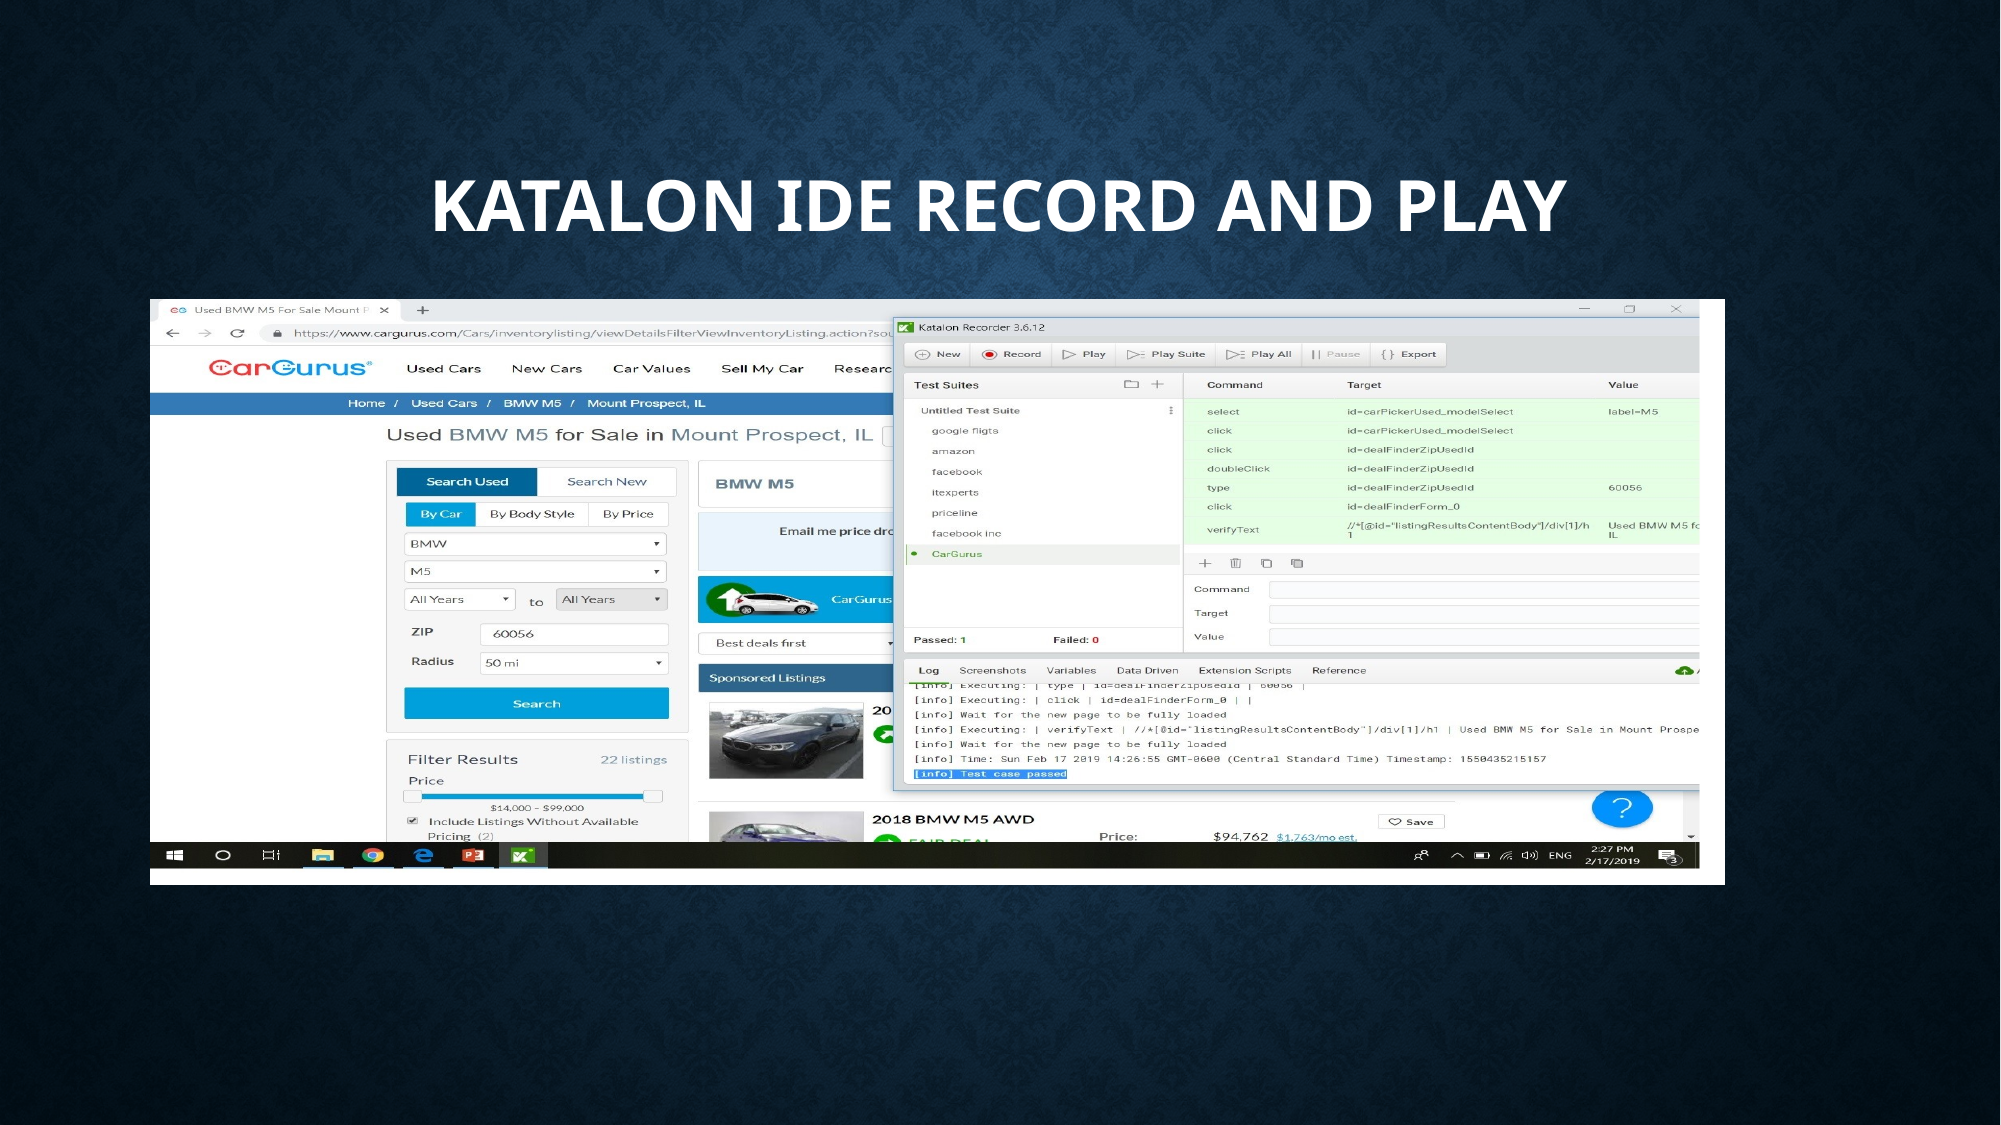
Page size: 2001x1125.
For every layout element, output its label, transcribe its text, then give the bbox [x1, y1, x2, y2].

title KATALON IDE RECORD AND PLAY [149, 99, 1849, 318]
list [149, 299, 1726, 886]
